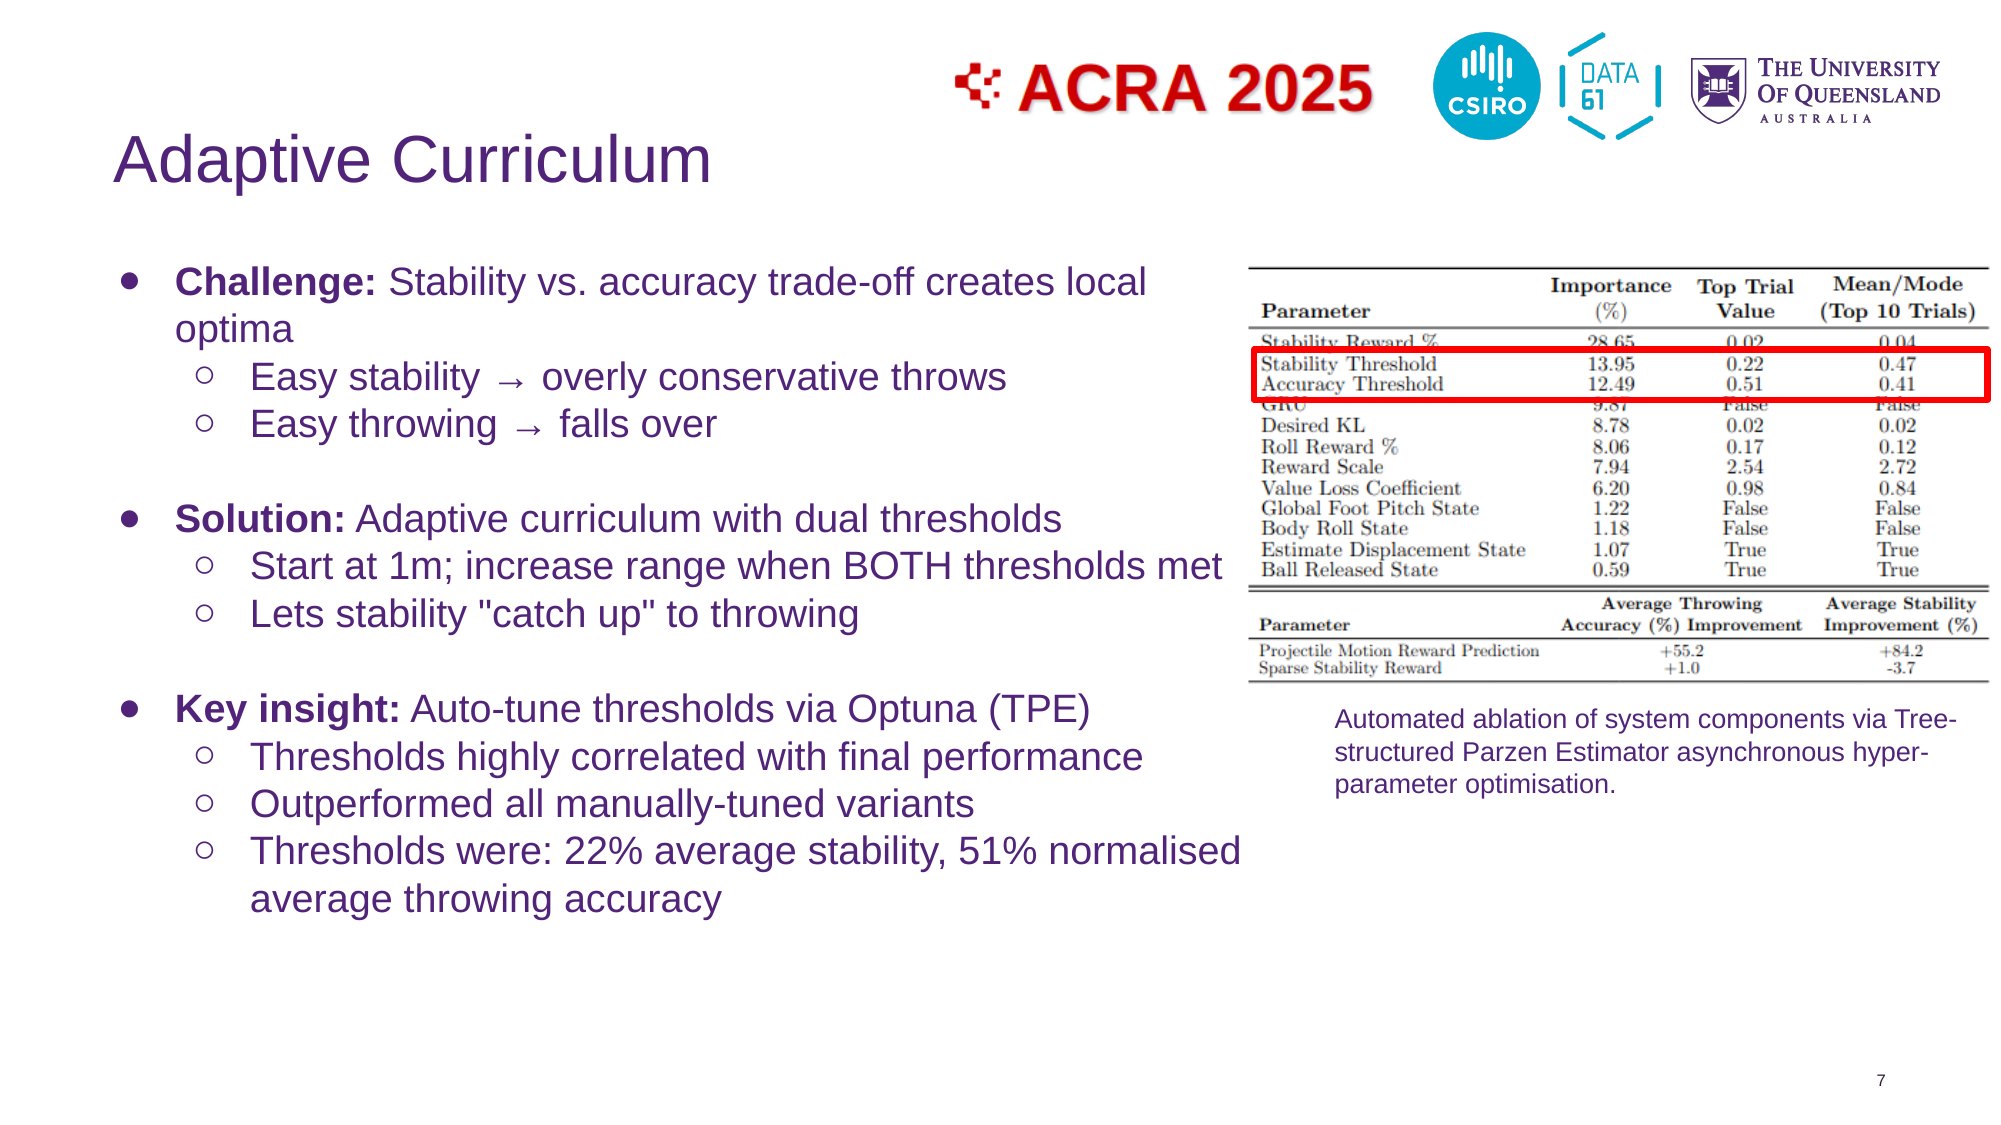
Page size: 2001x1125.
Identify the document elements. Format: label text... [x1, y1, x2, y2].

text_box Challenge: Stability vs. accuracy trade-off creates local optima Easy stability → overly conservative throws Easy throwing → falls over Solution: Adaptive curriculum with dual thresholds Start at 1m; increase range when BOTH thresholds met Lets stability "catch up" to throwing Key insight: Auto-tune thresholds via Optuna (TPE) Thresholds highly correlated with final performance Outperformed all manually-tuned variants Thresholds were: 22% average stability, 51% normalised average throwing accuracy [84, 240, 1279, 1004]
picture [1433, 32, 1661, 140]
picture [1691, 58, 1940, 124]
picture [945, 43, 1393, 129]
picture [1243, 257, 2000, 685]
text_box Automated ablation of system components via Tree-structured Parzen Estimator asynchronous hyper-parameter optimisation. [1319, 694, 1975, 815]
slide_number ‹#› [1838, 1070, 1886, 1089]
title Adaptive Curriculum [114, 125, 1886, 203]
